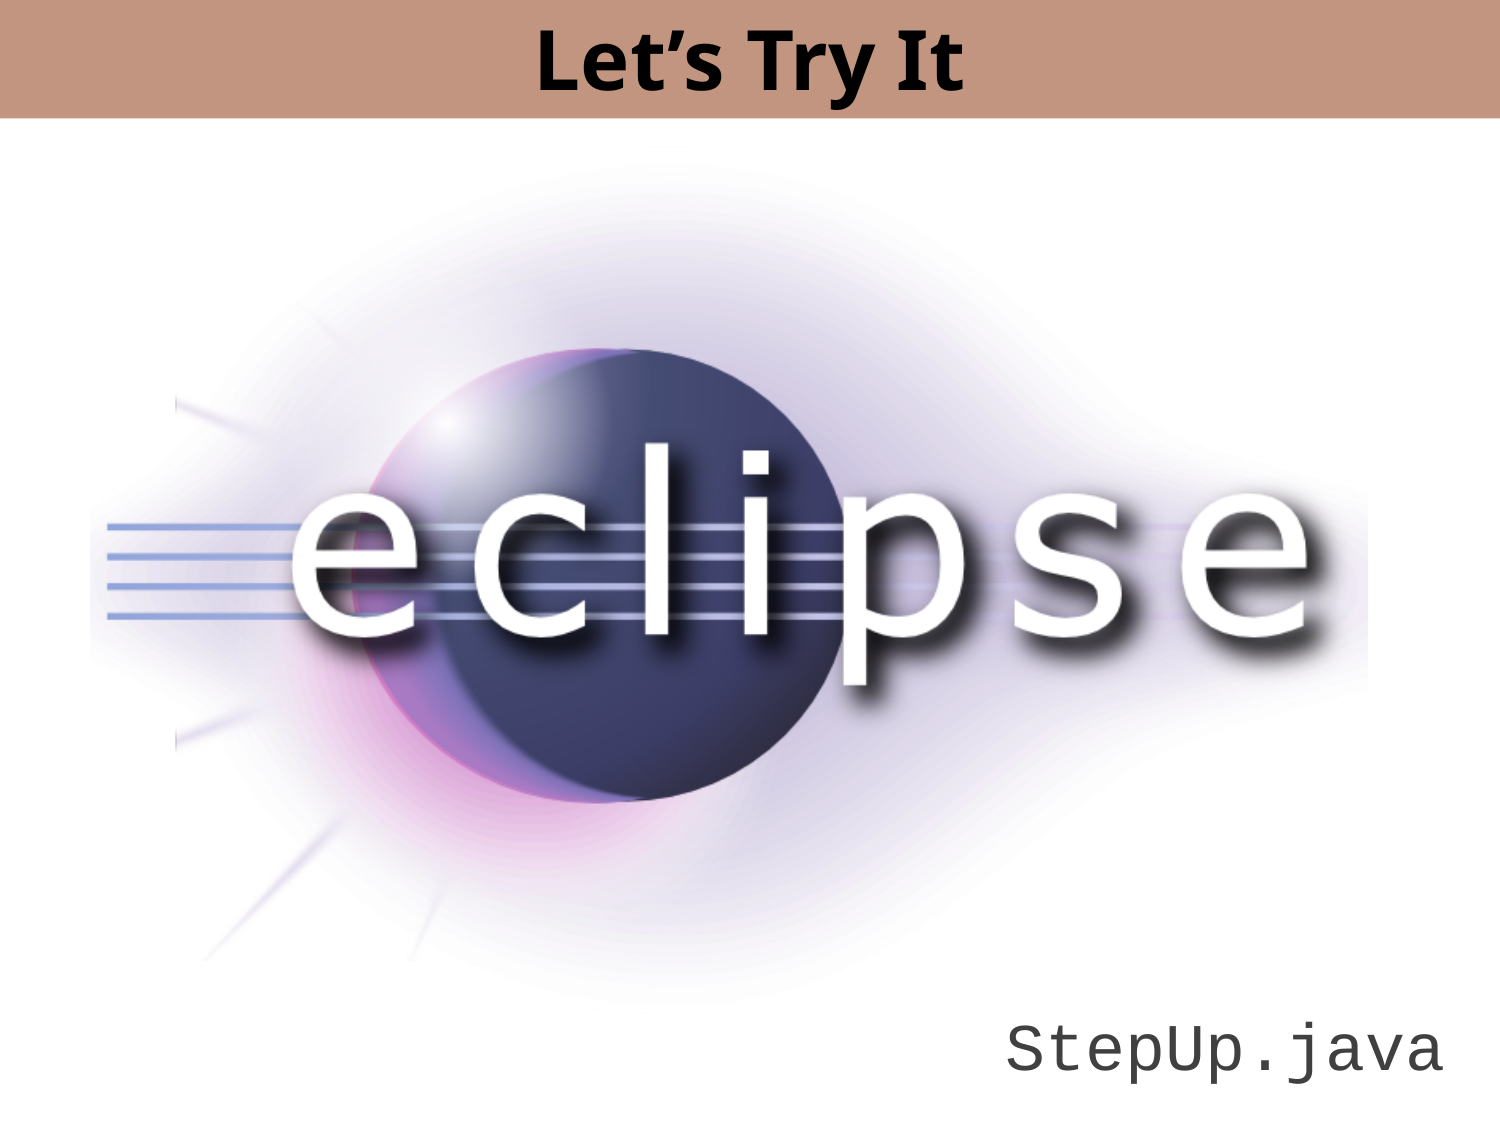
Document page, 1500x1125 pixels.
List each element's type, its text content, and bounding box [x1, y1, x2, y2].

picture [89, 127, 1369, 1026]
text_box Let’s Try It [0, 0, 1500, 121]
text_box StepUp.java [990, 996, 1461, 1092]
